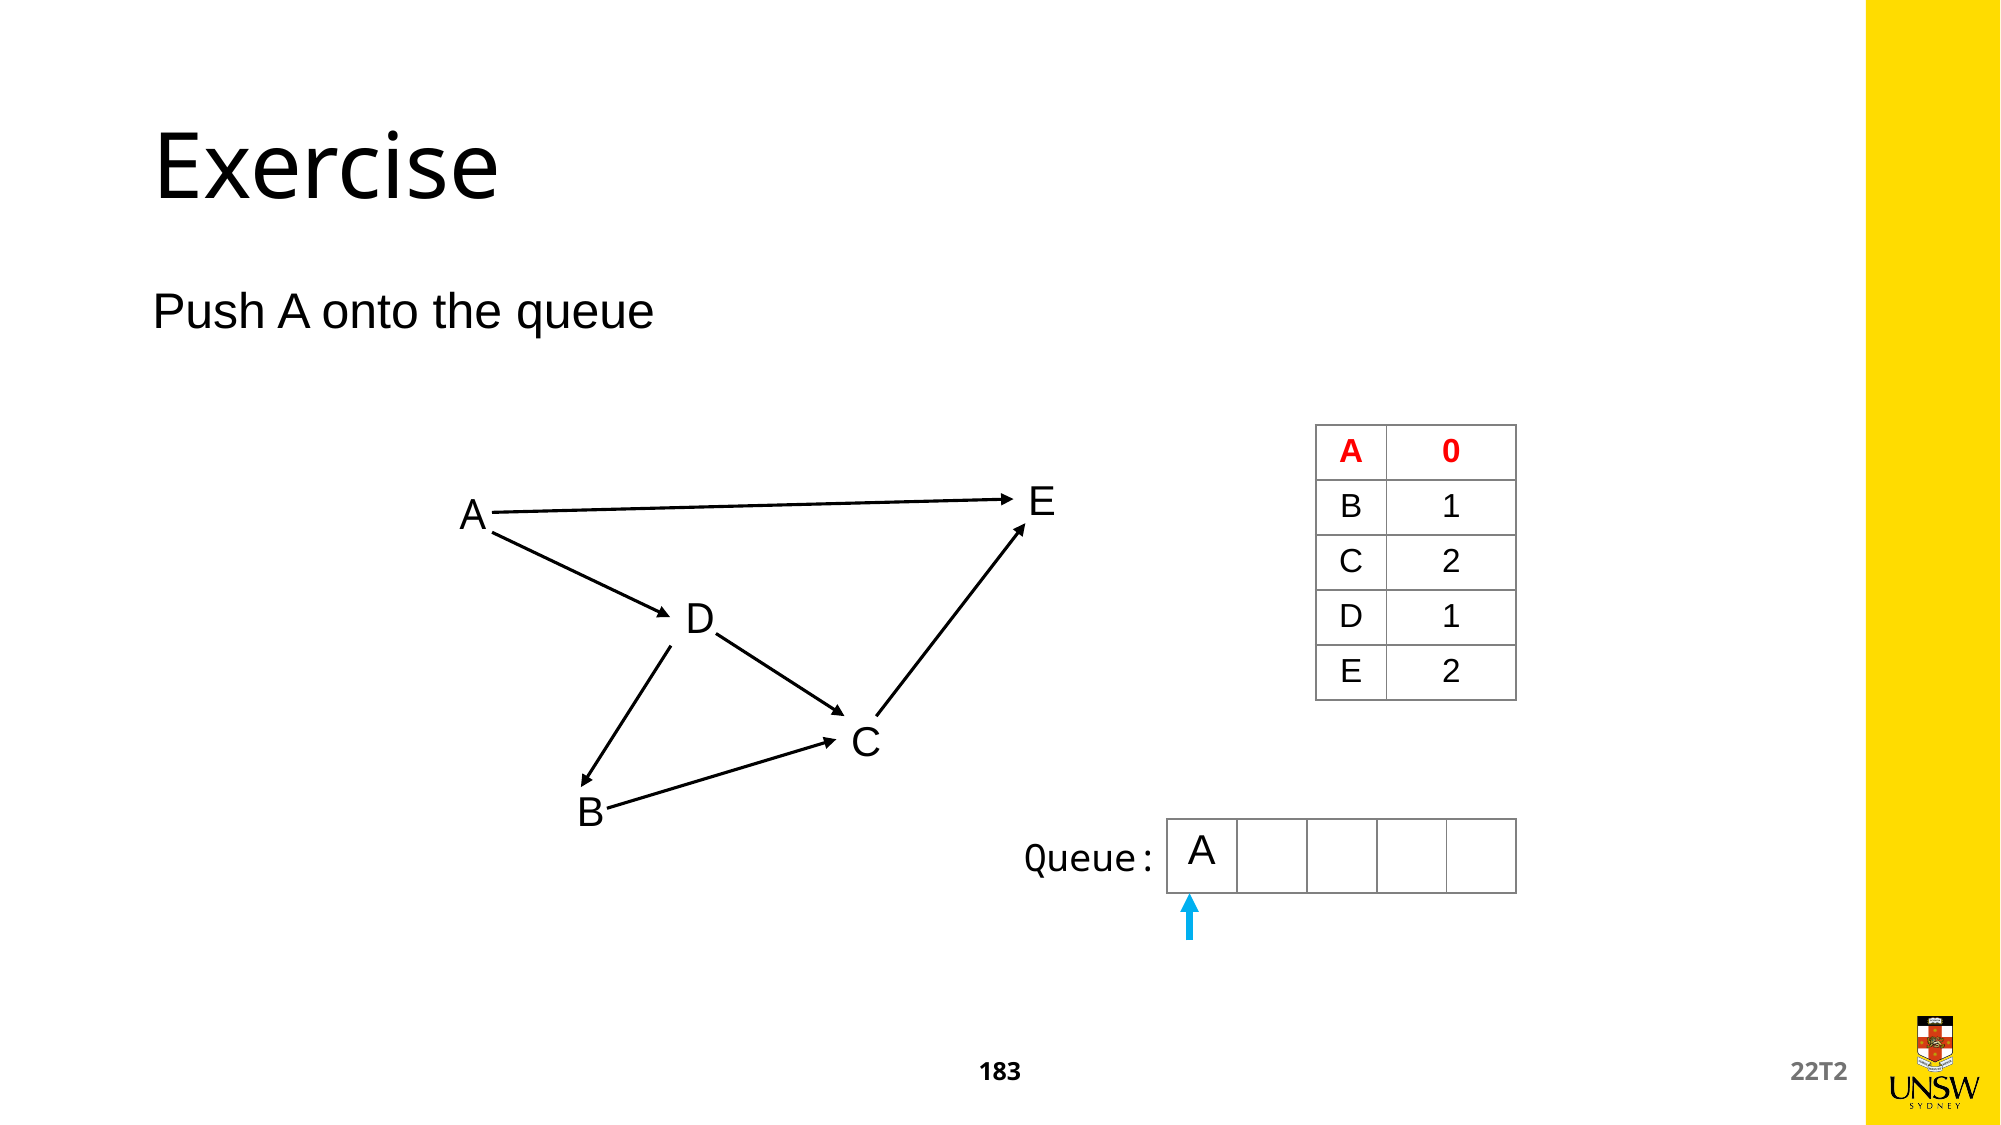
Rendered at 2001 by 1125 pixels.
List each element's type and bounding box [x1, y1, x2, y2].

text_box [444, 466, 1174, 887]
table_header [1168, 820, 1236, 892]
picture [1890, 1016, 1980, 1109]
list [137, 277, 1863, 992]
table_cell [1387, 536, 1515, 589]
table_header [1238, 820, 1306, 892]
slide_number [774, 1042, 1225, 1103]
table_cell [1387, 591, 1515, 644]
table_cell [1317, 536, 1386, 589]
table_cell [1387, 481, 1515, 534]
table_cell [1317, 646, 1386, 699]
table_cell [1387, 646, 1515, 699]
footer [1225, 1042, 1863, 1103]
table_cell [1317, 591, 1386, 644]
table_header [1447, 820, 1515, 892]
table_header [1378, 820, 1446, 892]
table_header [1317, 426, 1386, 479]
table_header [1387, 426, 1515, 479]
table_header [1308, 820, 1376, 892]
title [137, 59, 1863, 277]
table_cell [1317, 481, 1386, 534]
